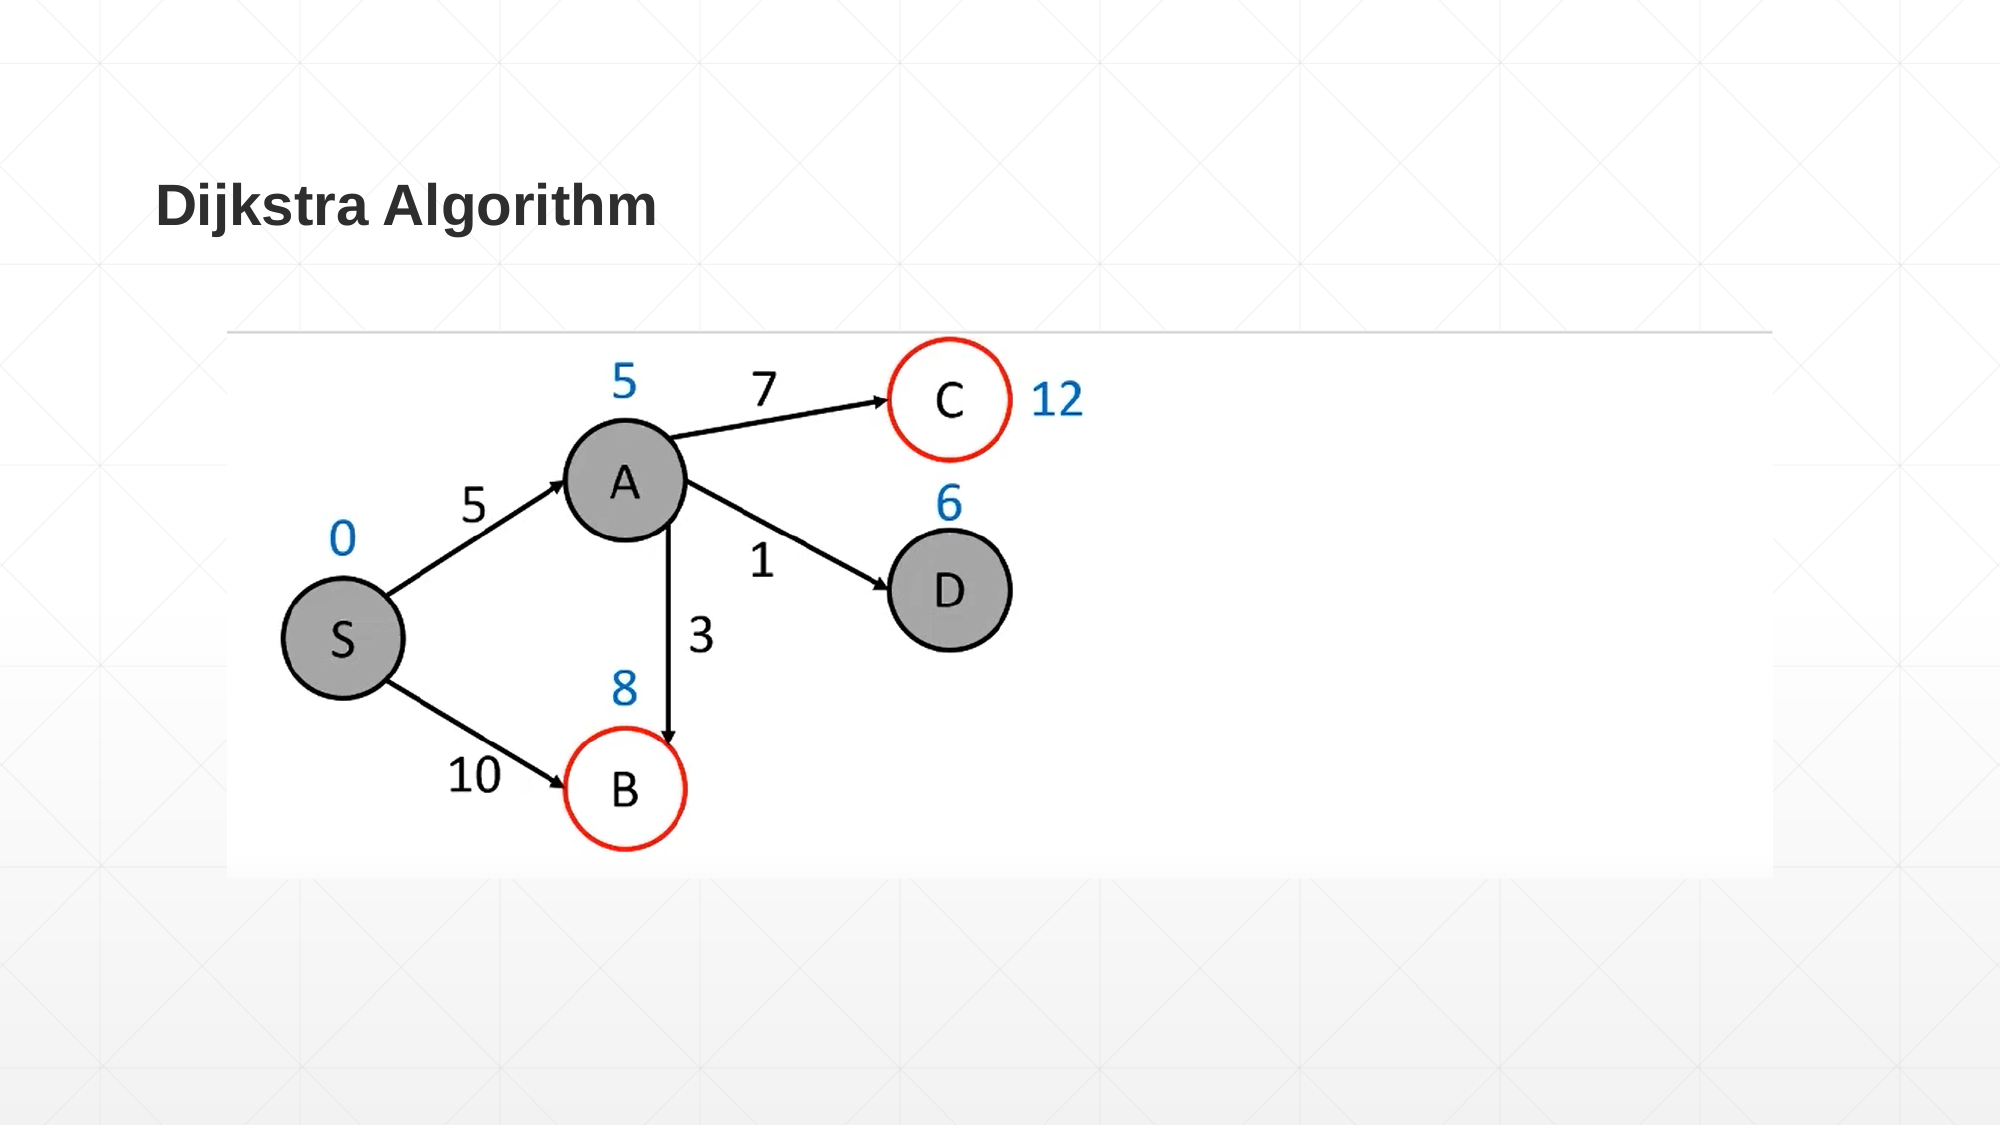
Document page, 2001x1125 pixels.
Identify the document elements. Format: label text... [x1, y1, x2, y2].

text_box Dijkstra Algorithm [140, 159, 1866, 245]
picture [226, 330, 1773, 880]
